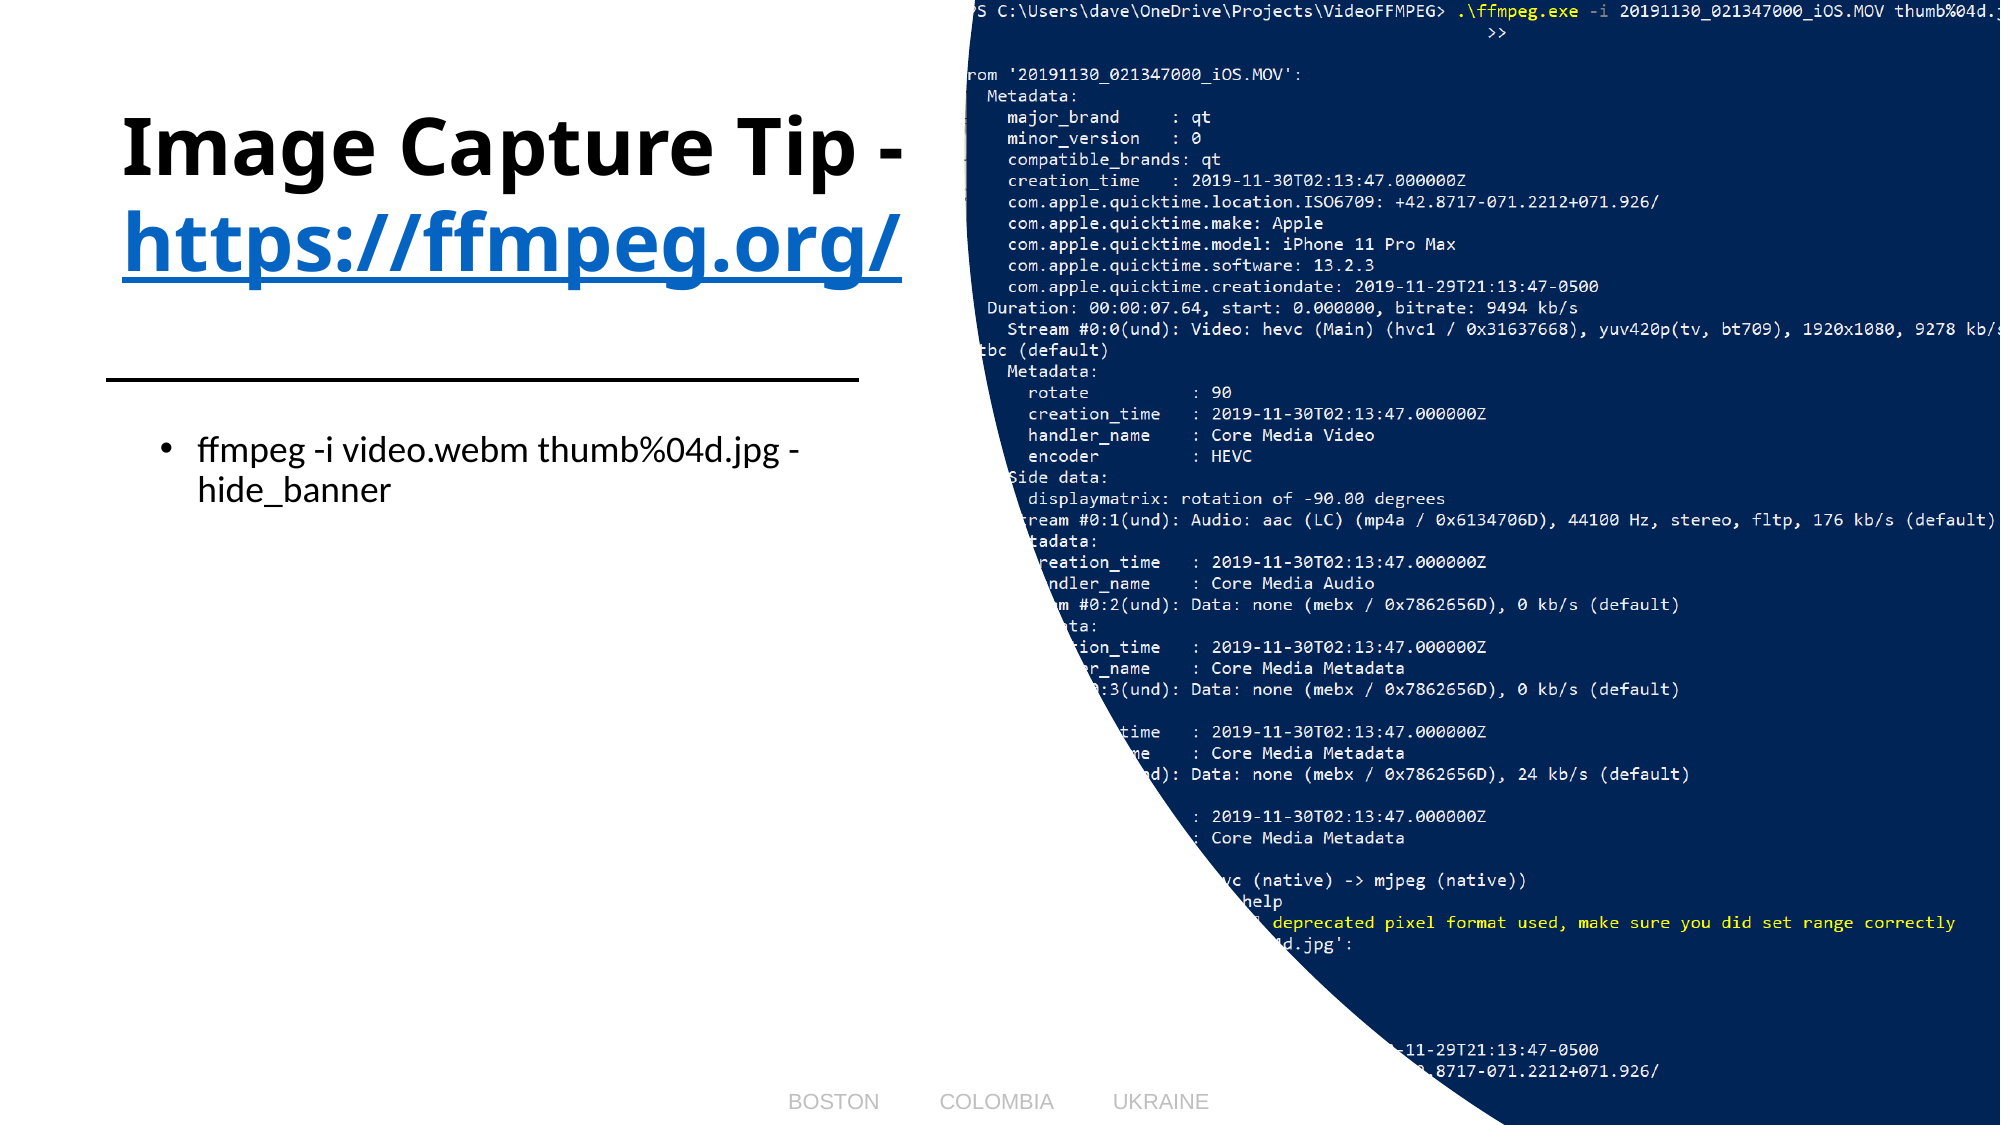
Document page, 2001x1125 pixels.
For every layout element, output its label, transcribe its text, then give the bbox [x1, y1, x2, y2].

picture [964, 0, 2000, 1125]
list ffmpeg -i video.webm thumb%04d.jpg -hide_banner [107, 422, 948, 991]
title Image Capture Tip - https://ffmpeg.org/ [107, 59, 948, 338]
